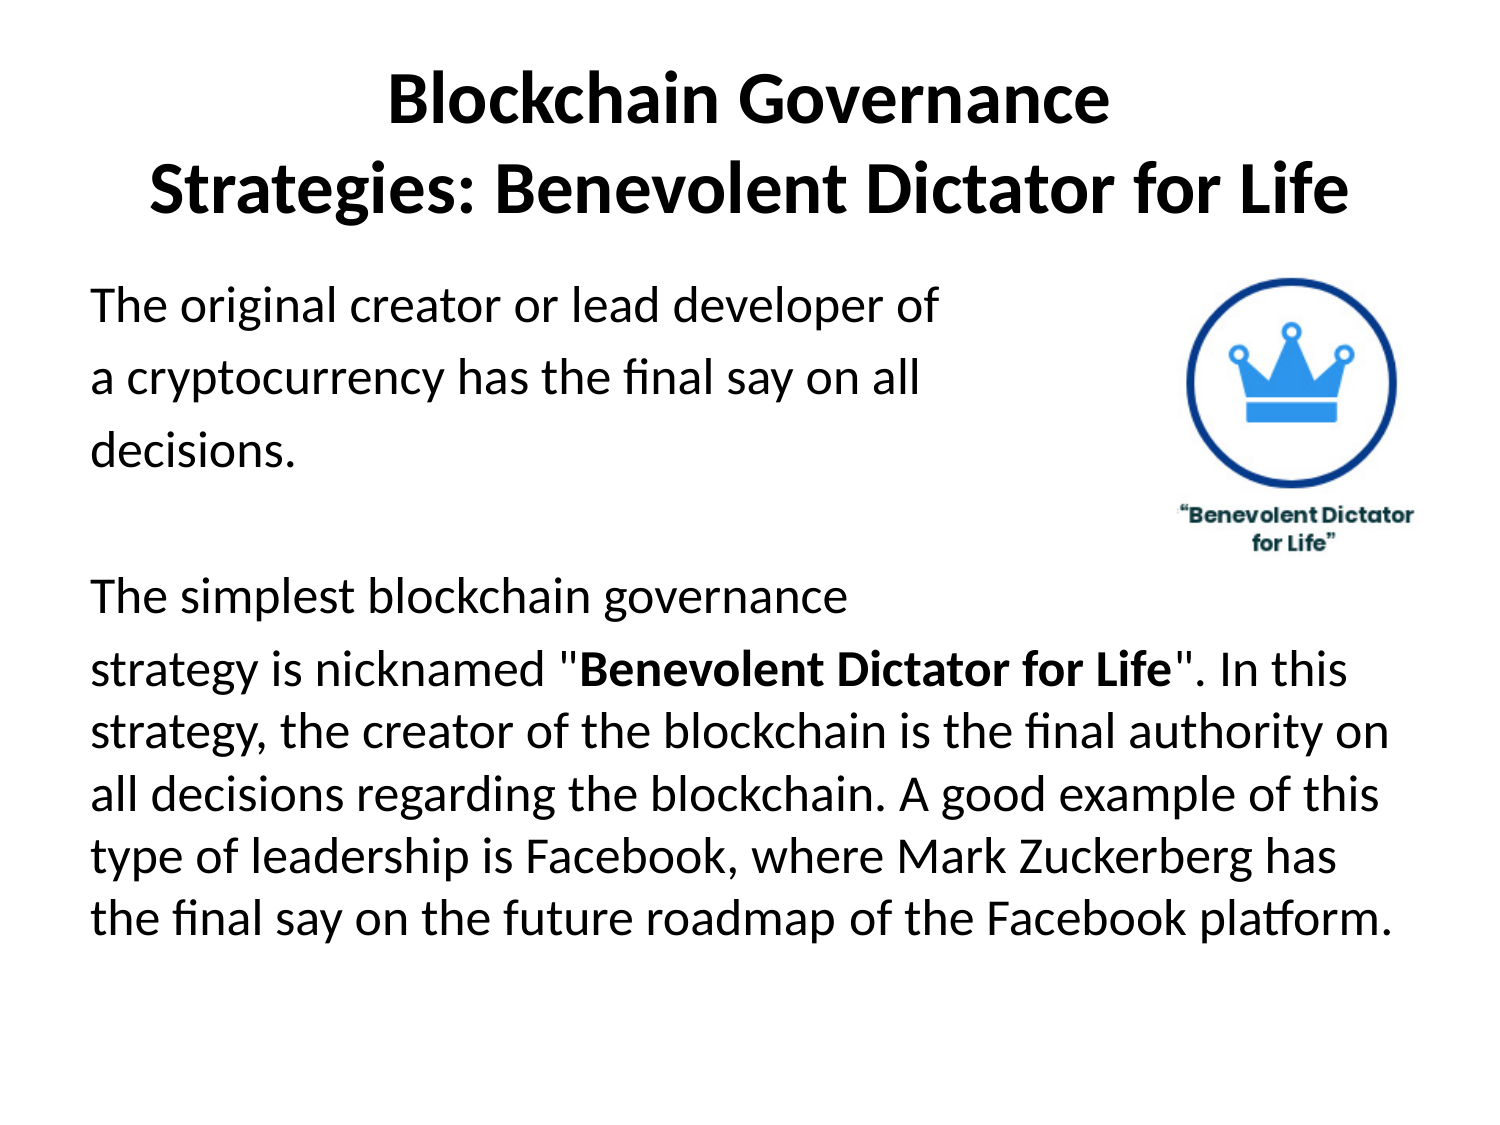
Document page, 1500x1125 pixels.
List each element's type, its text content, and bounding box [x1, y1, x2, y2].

list The original creator or lead developer of a cryptocurrency has the final say on all decisions. The simplest blockchain governance strategy is nicknamed "Benevolent Dictator for Life". In this strategy, the creator of the blockchain is the final authority on all decisions regarding the blockchain. A good example of this type of leadership is Facebook, where Mark Zuckerberg has the final say on the future roadmap of the Facebook platform. [75, 262, 1425, 1005]
title Blockchain Governance Strategies: Benevolent Dictator for Life [75, 45, 1425, 233]
picture [1149, 272, 1438, 567]
